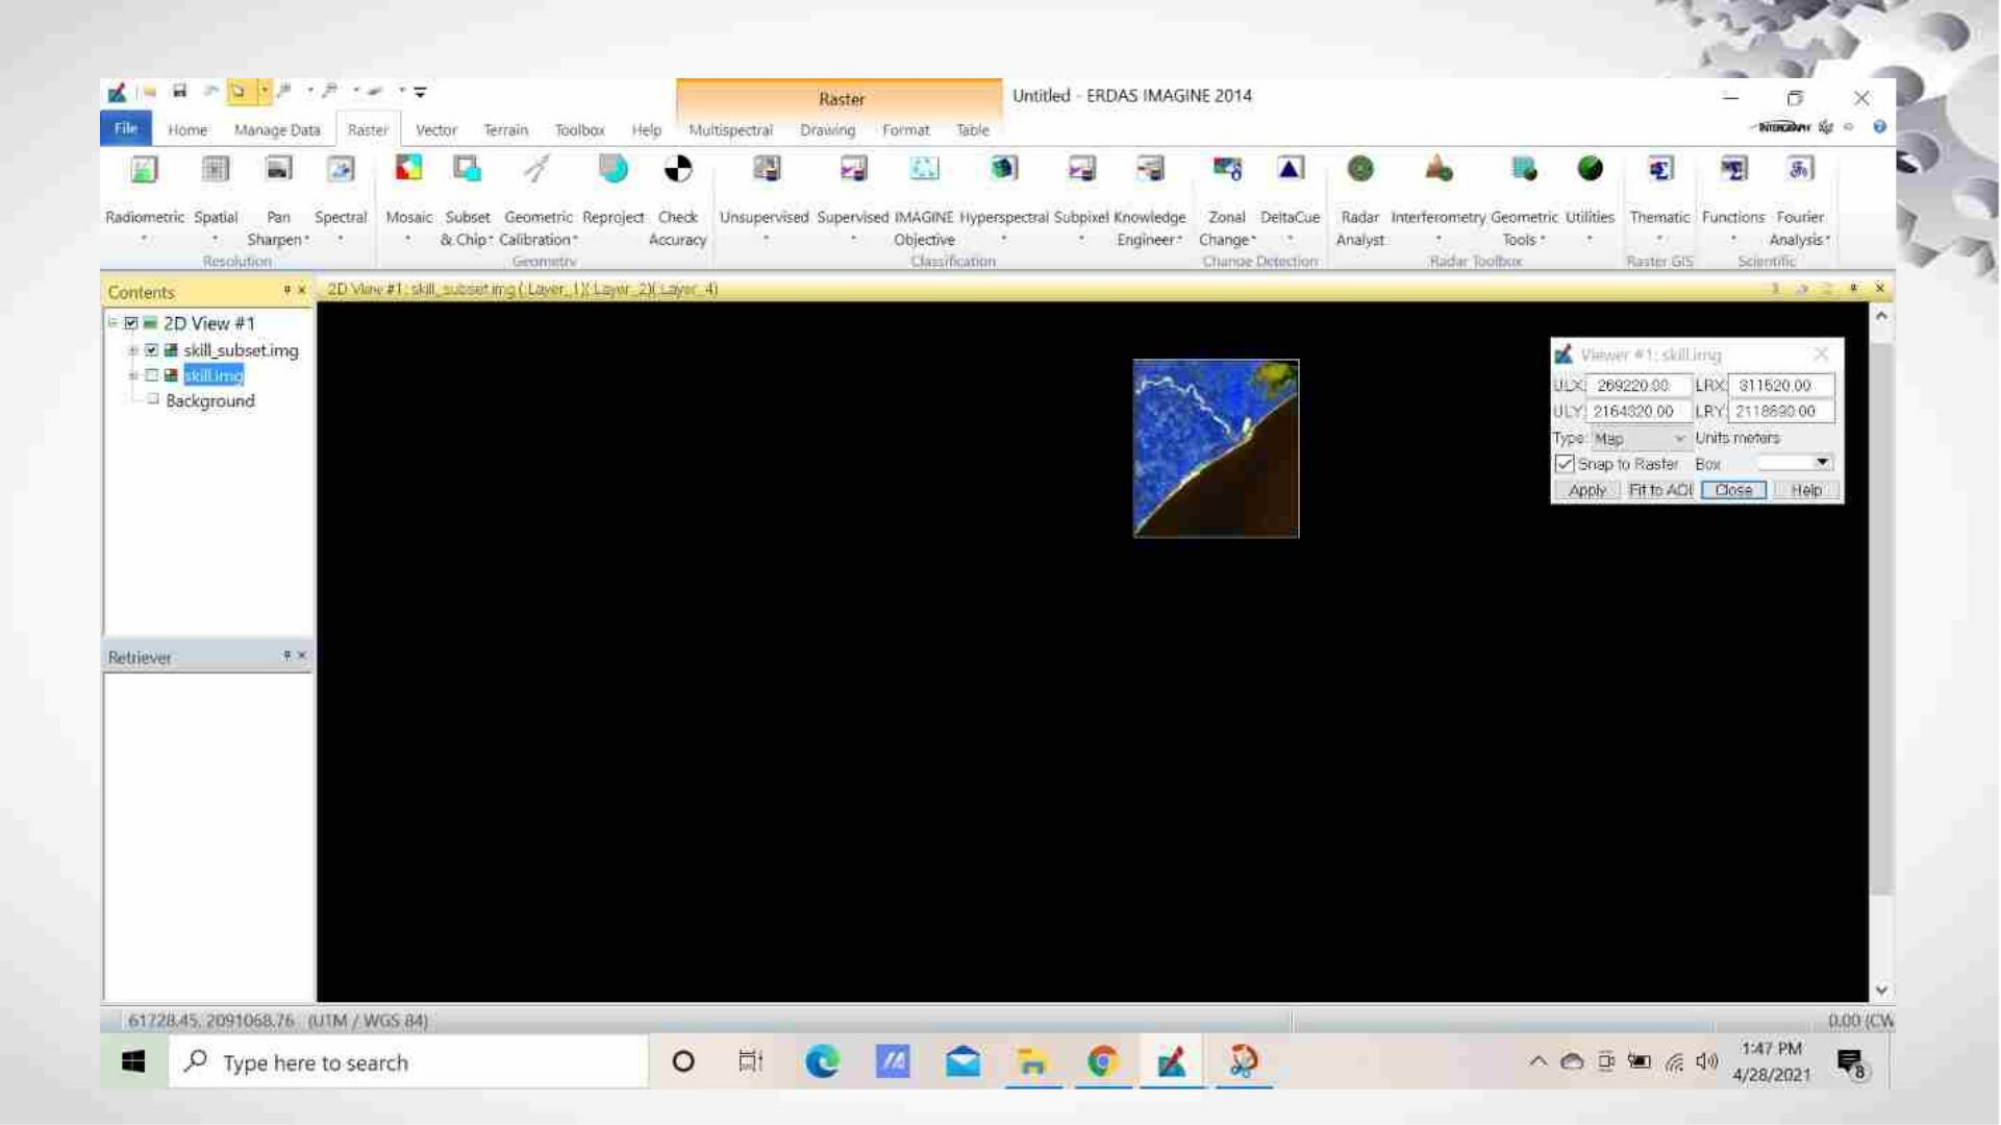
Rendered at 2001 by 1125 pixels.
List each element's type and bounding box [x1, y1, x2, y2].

text_box [0, 0, 2000, 1125]
